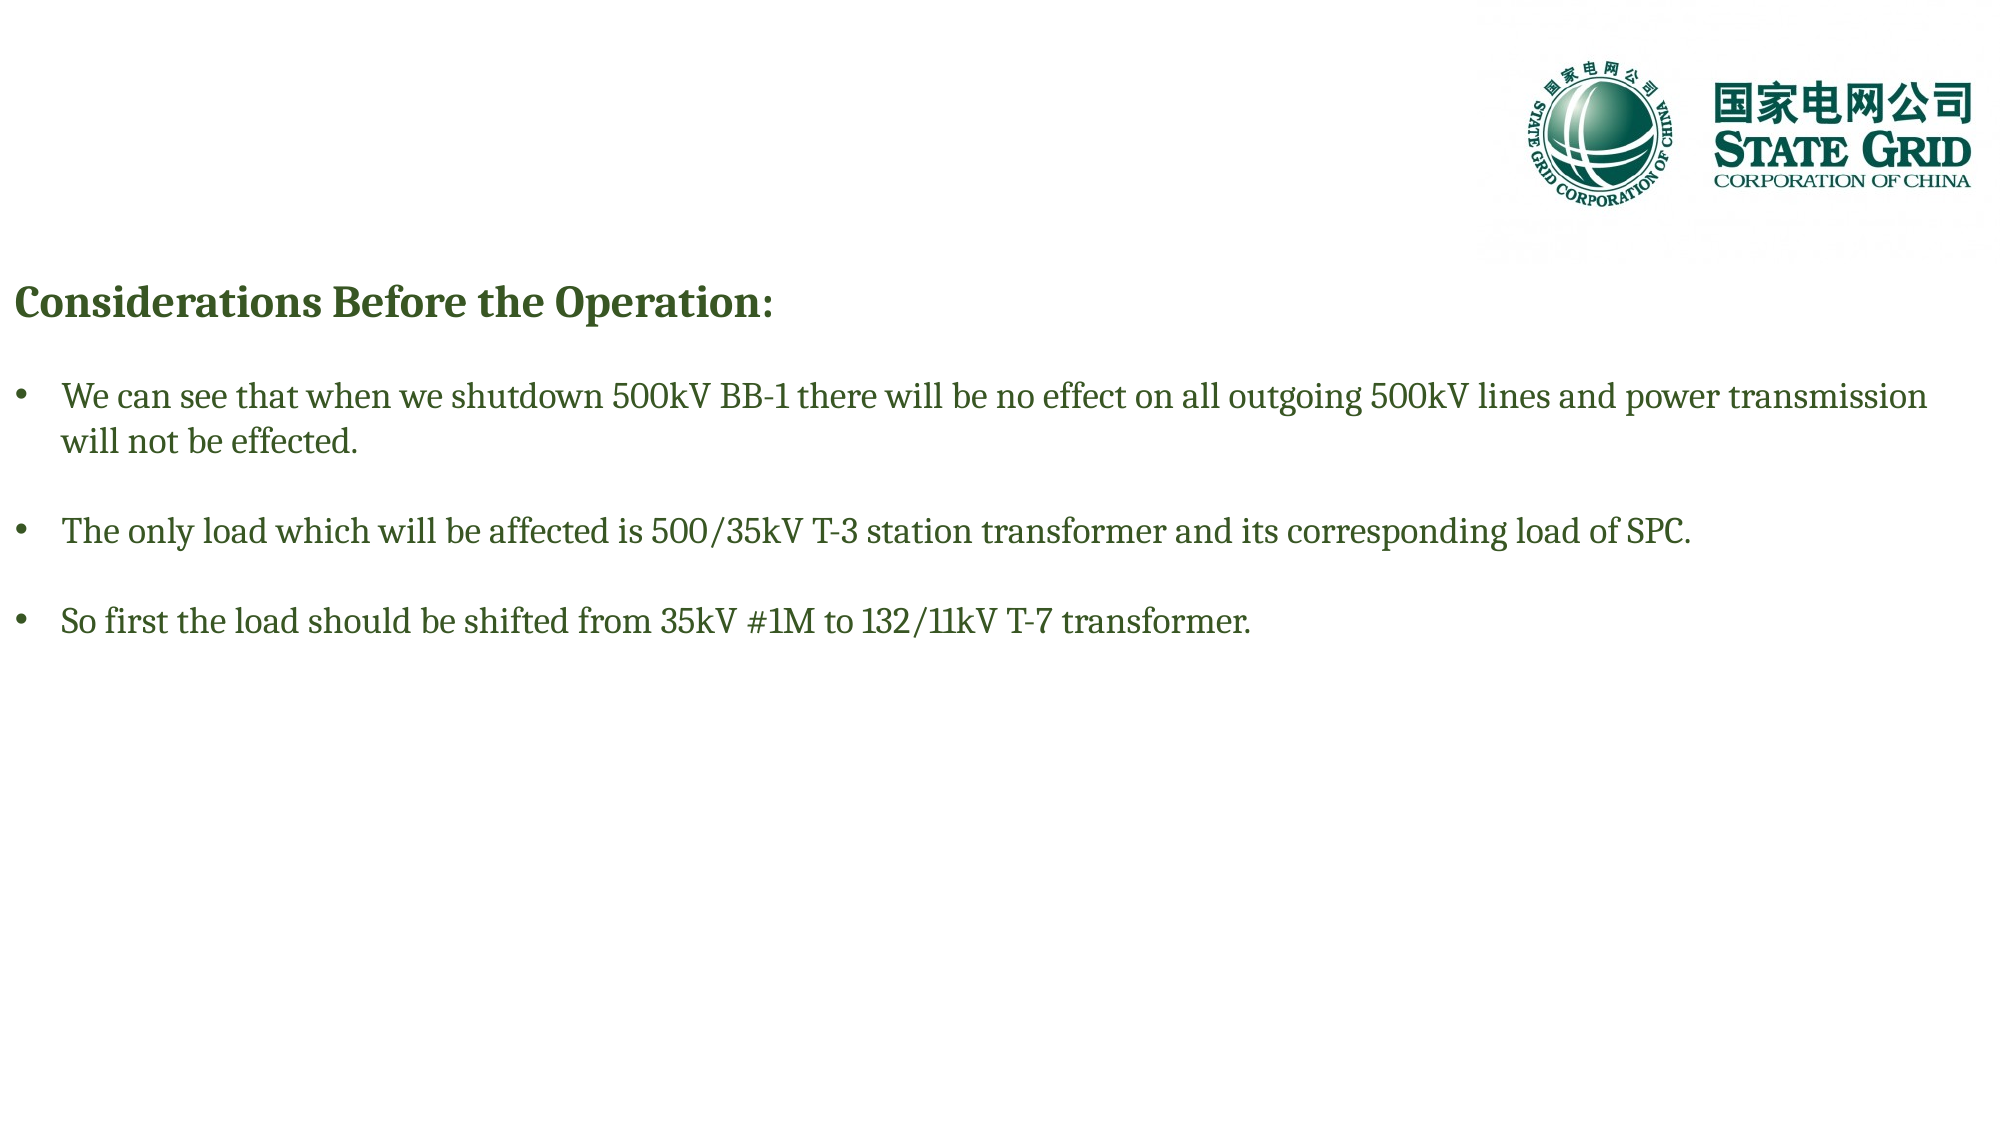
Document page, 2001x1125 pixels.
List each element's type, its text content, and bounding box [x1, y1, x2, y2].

text_box Considerations Before the Operation: We can see that when we shutdown 500kV BB-1 there will be no effect on all outgoing 500kV lines and power transmission will not be effected. The only load which will be affected is 500/35kV T-3 station transformer and its corresponding load of SPC. So first the load should be shifted from 35kV #1M to 132/11kV T-7 transformer. [0, 263, 2000, 734]
picture [1477, 0, 2000, 264]
